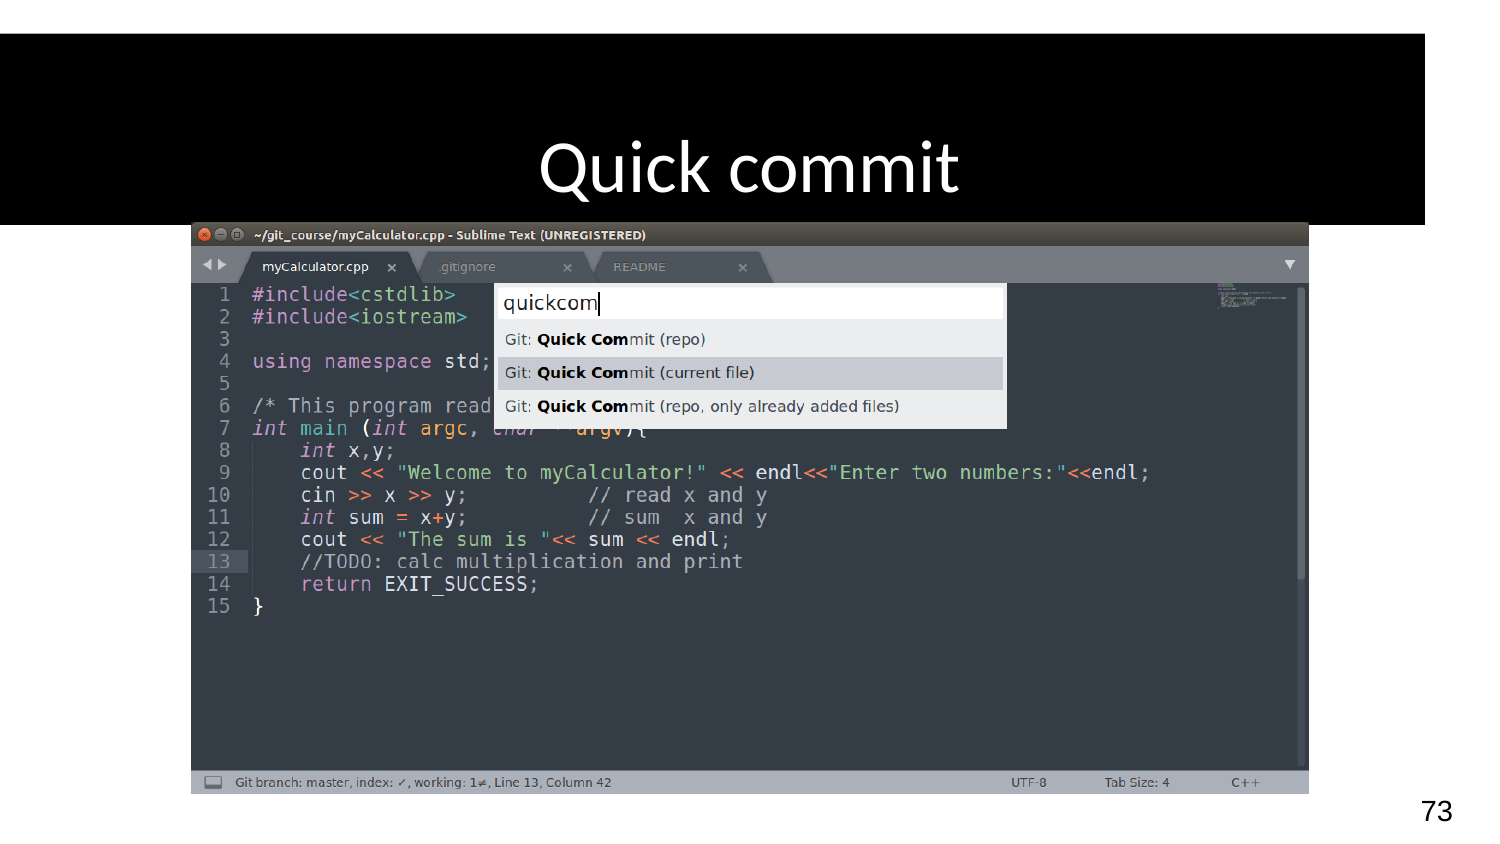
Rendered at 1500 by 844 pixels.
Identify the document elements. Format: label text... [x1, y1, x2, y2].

picture [191, 222, 1309, 794]
title Quick commit [75, 33, 1425, 223]
